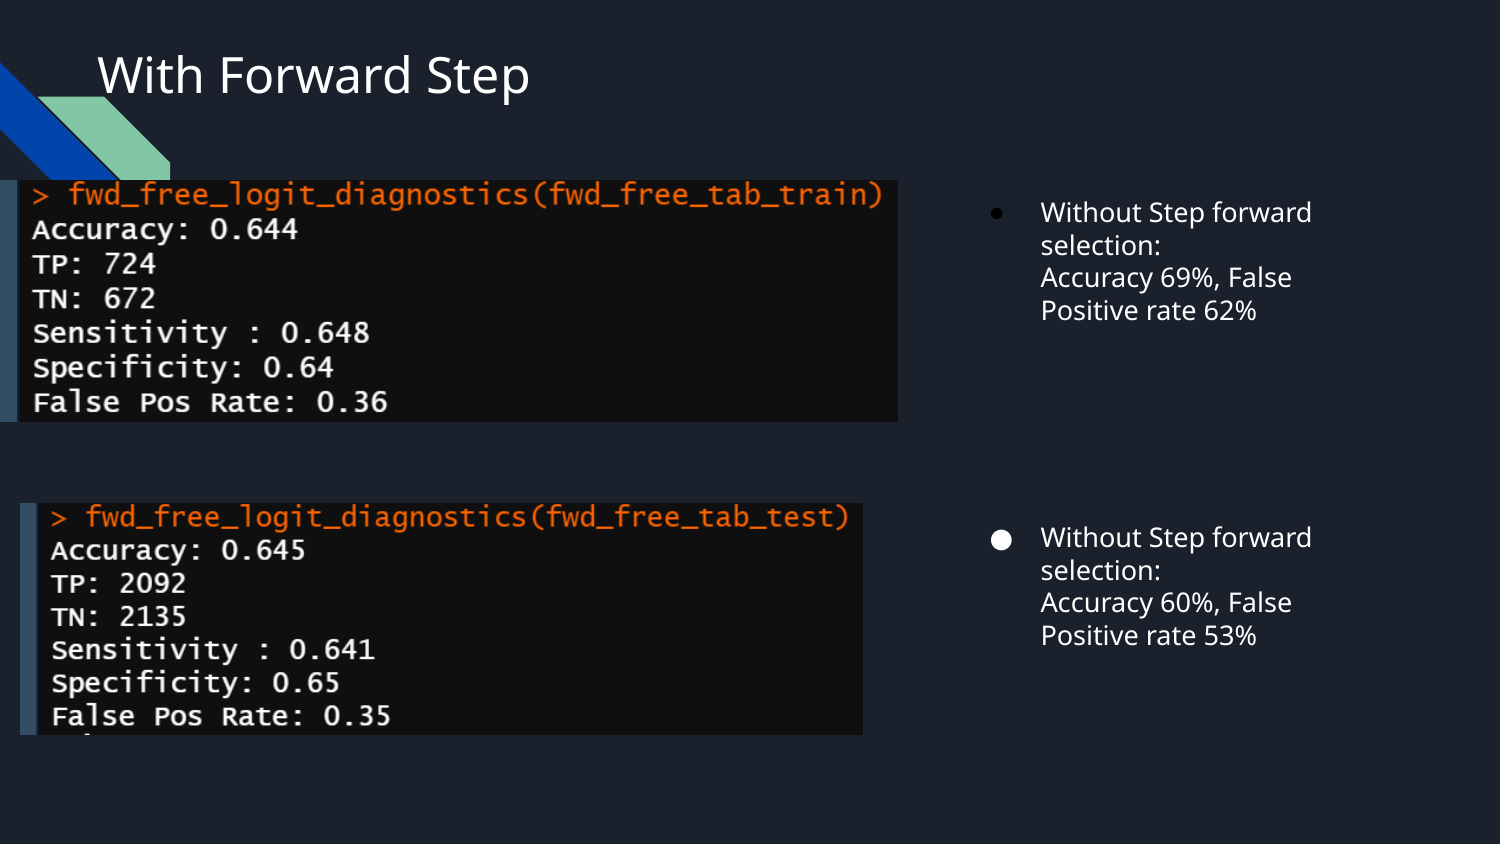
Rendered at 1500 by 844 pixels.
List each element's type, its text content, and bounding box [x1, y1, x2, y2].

list Without Step forward selection: Accuracy 69%, False Positive rate 62% Without Step forward selection: Accuracy 60%, False Positive rate 53% [950, 180, 1368, 735]
title With Forward Step [82, 28, 642, 179]
picture [0, 180, 898, 423]
picture [20, 503, 864, 735]
